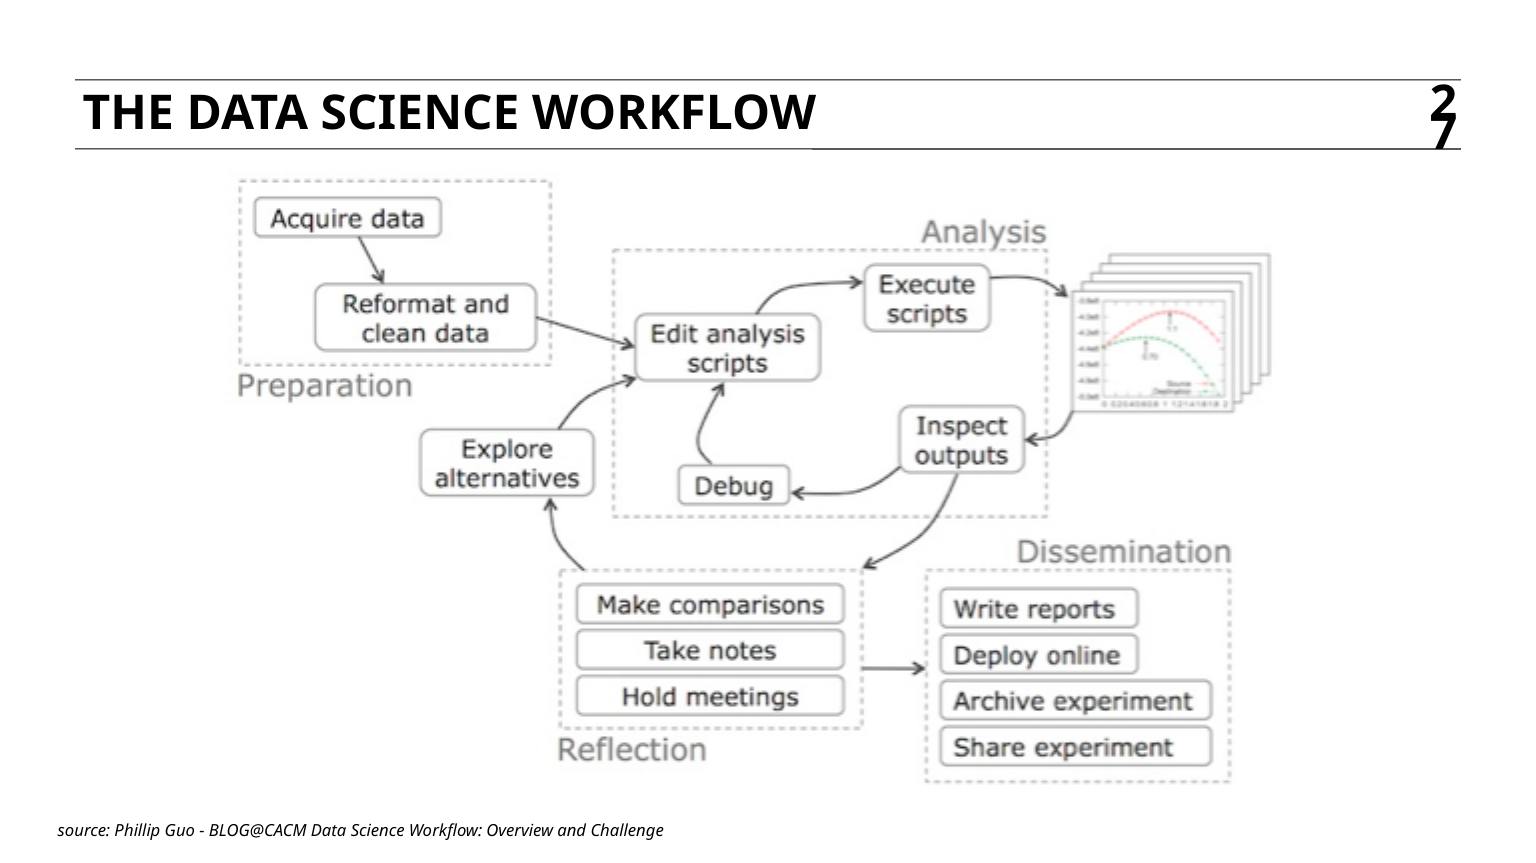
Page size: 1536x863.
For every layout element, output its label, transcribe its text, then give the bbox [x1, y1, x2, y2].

list the data science workflow [67, 81, 1243, 132]
picture [217, 159, 1290, 807]
text_box source: Phillip Guo - BLOG@CACM Data Science Workflow: Overview and Challenge [42, 781, 811, 847]
slide_number 27 [1419, 86, 1461, 138]
